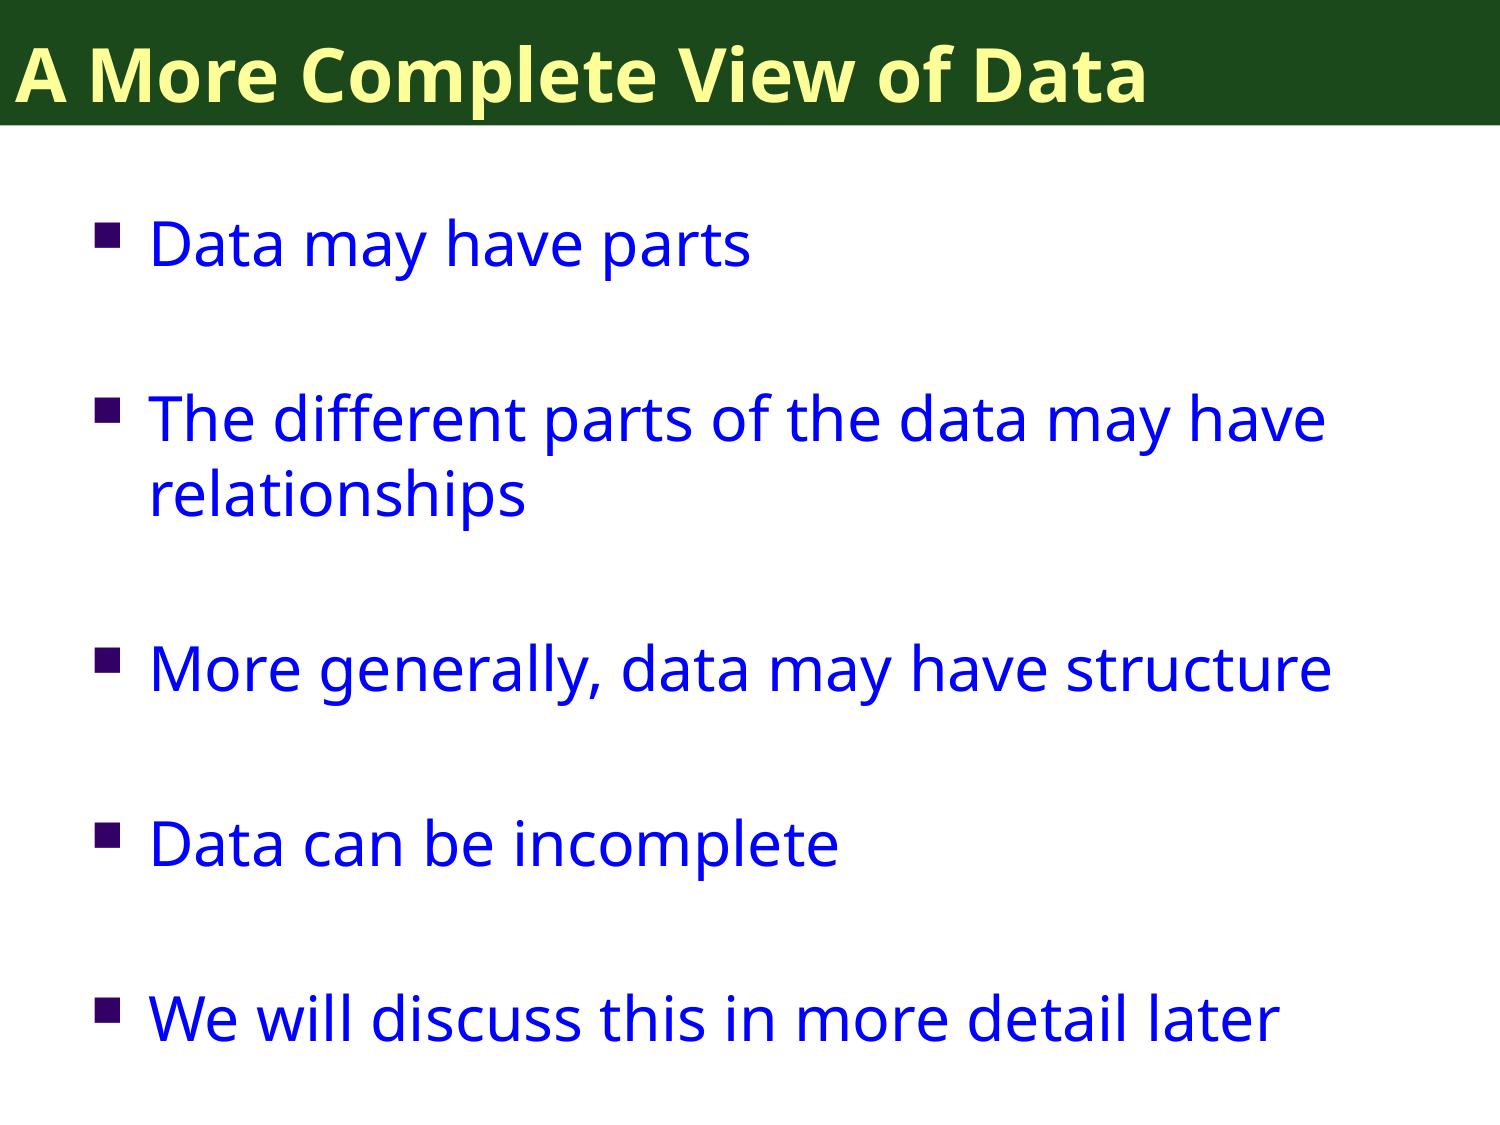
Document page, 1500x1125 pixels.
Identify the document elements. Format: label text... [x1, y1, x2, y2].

title A More Complete View of Data [0, 0, 1500, 126]
list Data may have parts The different parts of the data may have relationships More generally, data may have structure Data can be incomplete We will discuss this in more detail later [76, 196, 1427, 1059]
